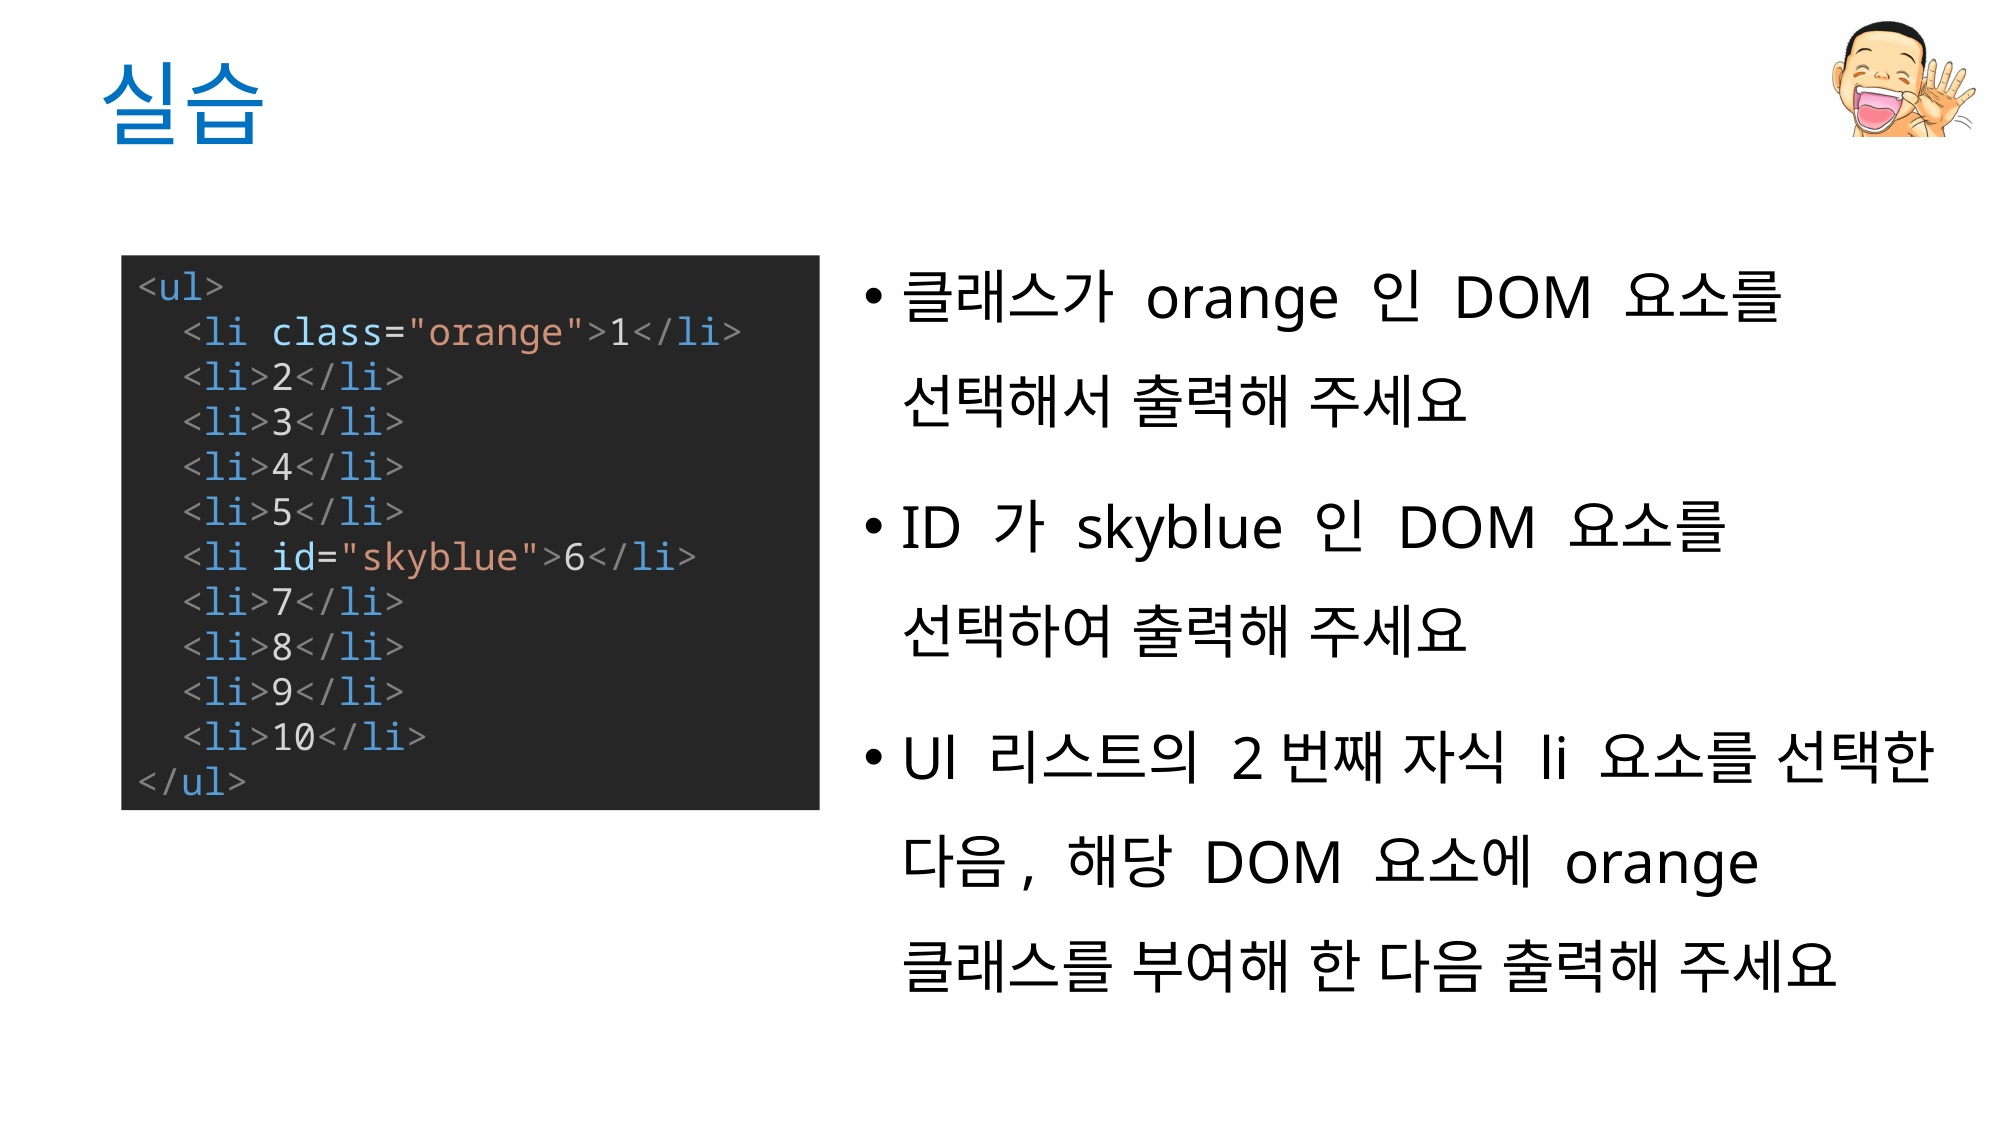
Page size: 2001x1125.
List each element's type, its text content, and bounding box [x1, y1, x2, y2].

picture [1931, 0, 2000, 137]
text_box 클래스가 orange 인 DOM 요소를 선택해서 출력해 주세요 ID 가 skyblue 인 DOM 요소를 선택하여 출력해 주세요 Ul 리스트의 2번째 자식 li 요소를 선택한 다음, 해당 DOM 요소에 orange 클래스를 부여해 한 다음 출력해 주세요 [848, 217, 1964, 1077]
text_box <ul> <li class="orange">1</li> <li>2</li> <li>3</li> <li>4</li> <li>5</li> <li id="skyblue">6</li> <li>7</li> <li>8</li> <li>9</li> <li>10</li> </ul> [121, 255, 820, 811]
title 실습 [83, 0, 1931, 218]
